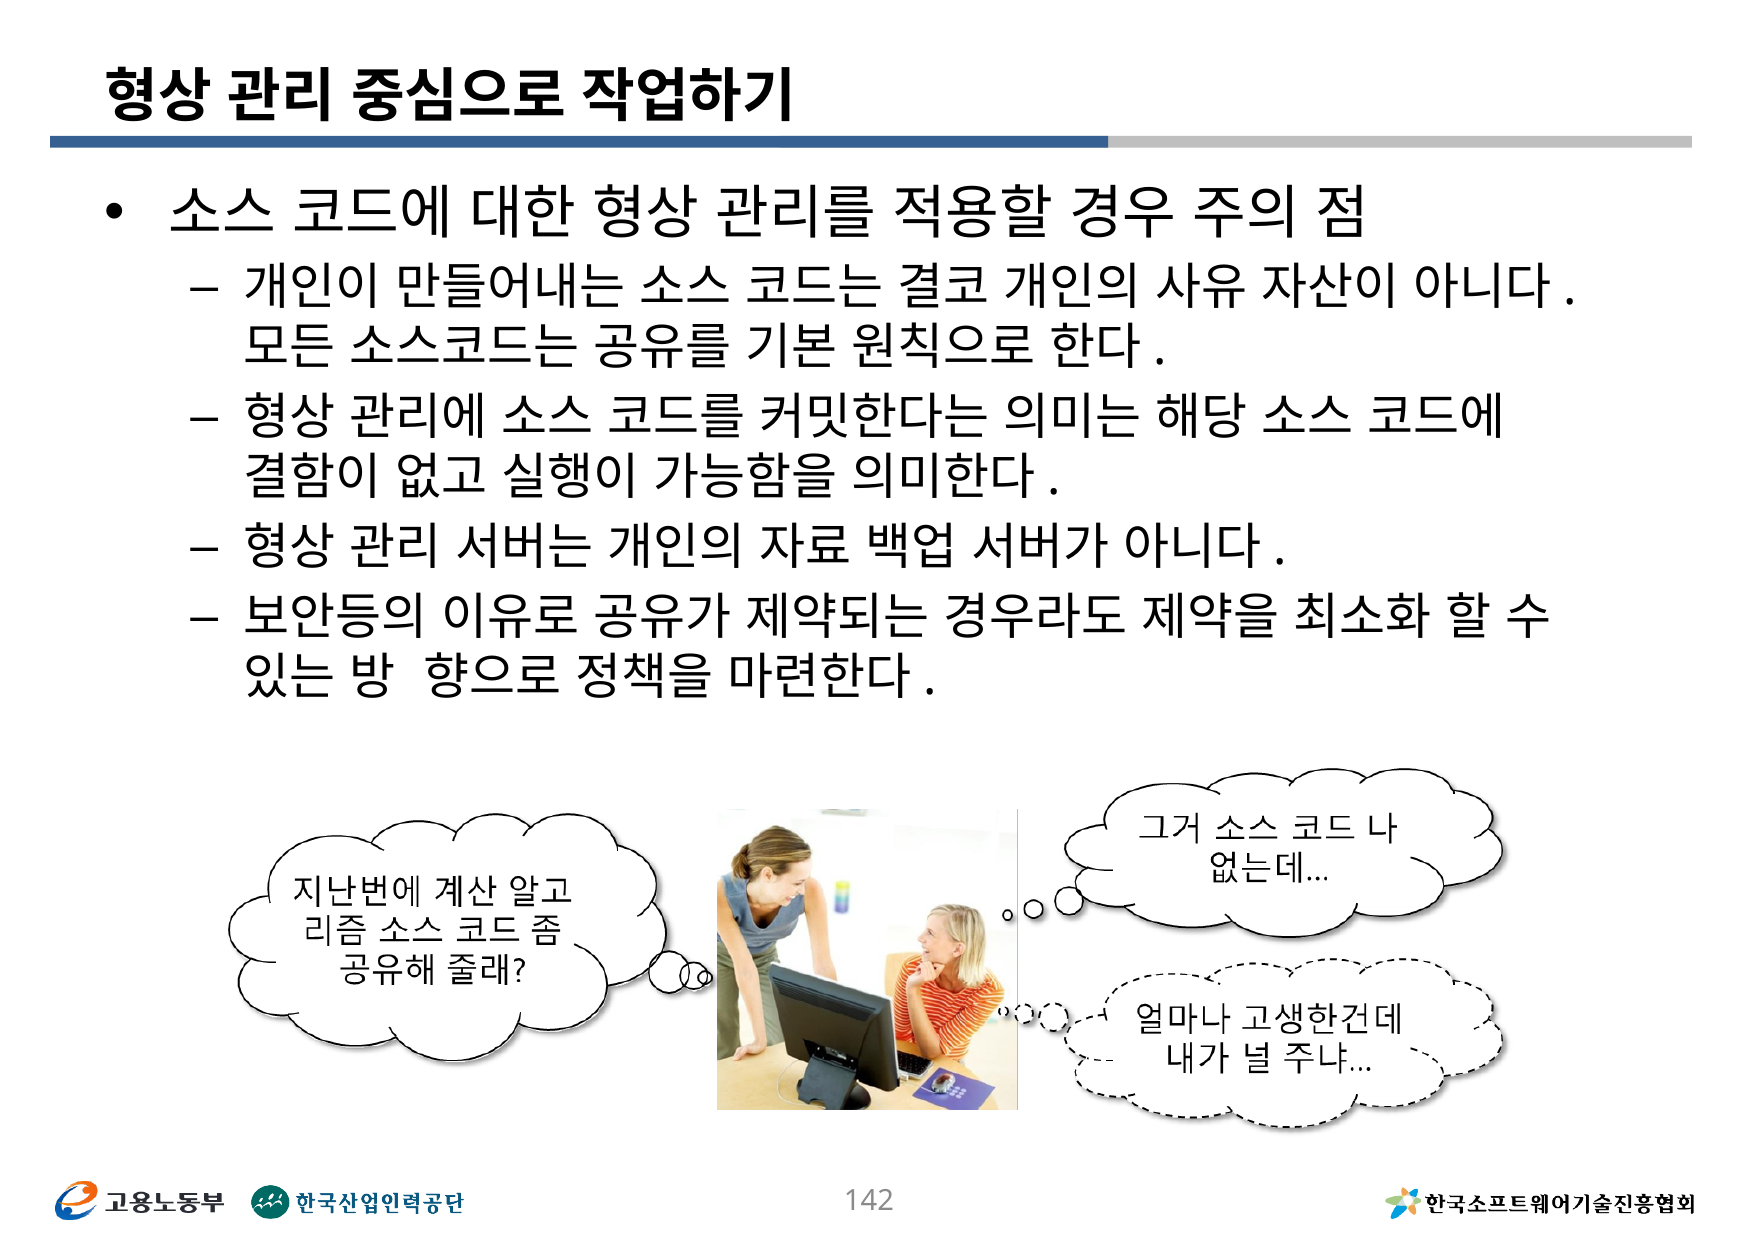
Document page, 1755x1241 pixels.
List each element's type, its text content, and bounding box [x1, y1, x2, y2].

picture [1385, 1187, 1694, 1219]
picture [50, 1178, 228, 1223]
list 소스 코드에 대한 형상 관리를 적용할 경우 주의 점 개인이 만들어내는 소스 코드는 결코 개인의 사유 자산이 아니다. 모든 소스코드는 공유를 기본 원칙으로 한다. 형상 관리에 소스 코드를 커밋한다는 의미는 해당 소스 코드에 결함이 없고 실행이 가능함을 의미한다. 형상 관리 서버는 개인의 자료 백업 서버가 아니다. 보안등의 이유로 공유가 제약되는 경우라도 제약을 최소화 할 수 있는 방 향으로 정책을 마련한다. [87, 166, 1667, 810]
picture [251, 1185, 464, 1219]
title 형상 관리 중심으로 작업하기 [87, 49, 1667, 136]
slide_number 142 [664, 1168, 1074, 1235]
picture [224, 764, 1514, 1139]
